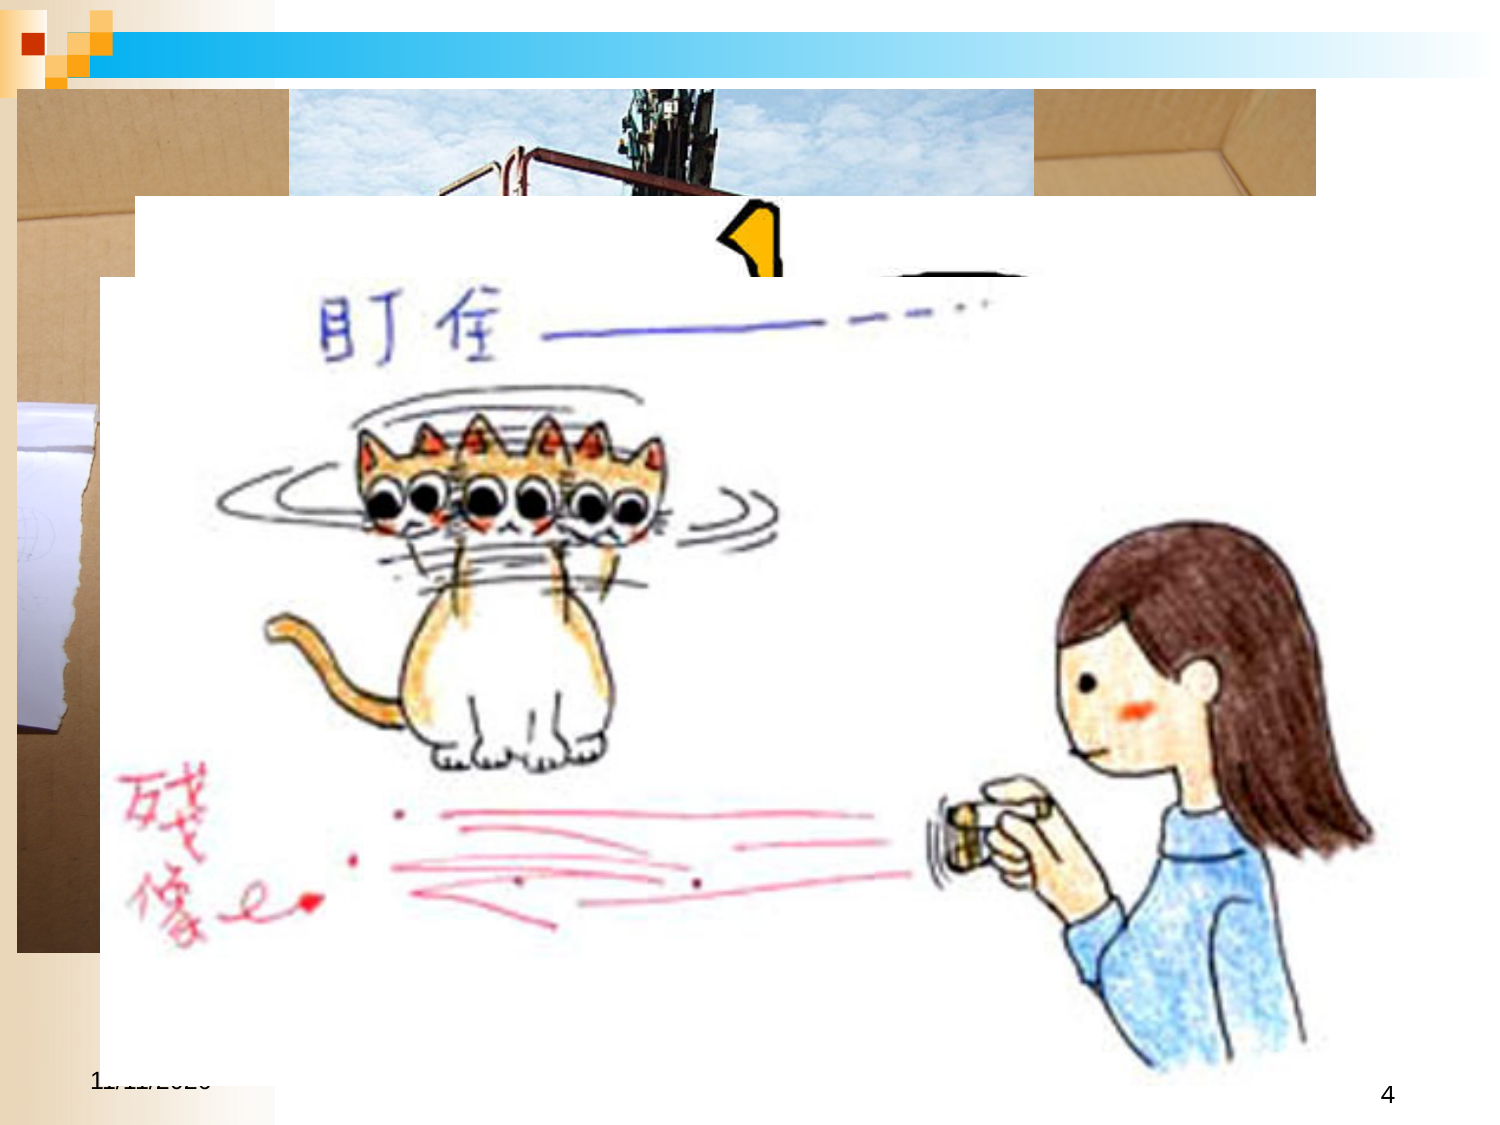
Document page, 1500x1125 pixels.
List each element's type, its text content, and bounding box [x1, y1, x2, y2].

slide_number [75, 1024, 425, 1103]
slide_number 4 [1060, 1045, 1411, 1121]
picture [17, 89, 1400, 1086]
